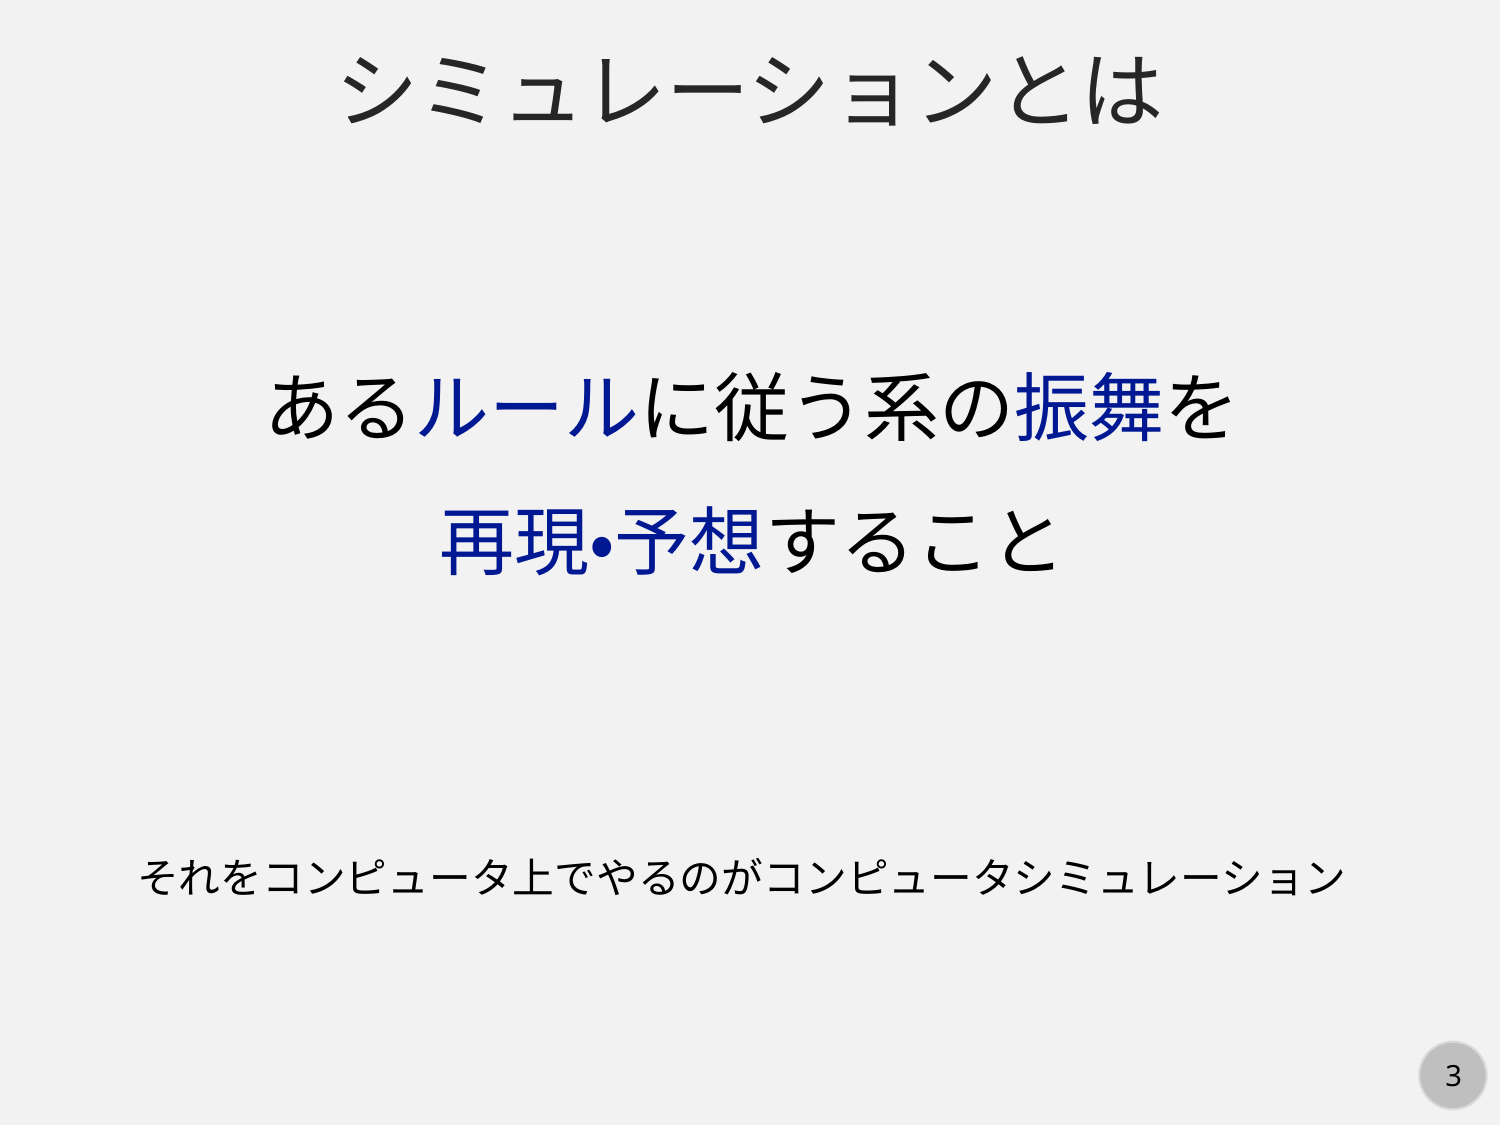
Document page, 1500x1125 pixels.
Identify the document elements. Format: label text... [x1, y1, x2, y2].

text_box 再現・予想すること [424, 486, 1080, 592]
text_box それをコンピュータ上でやるのがコンピュータシミュレーション [122, 844, 1362, 909]
text_box あるルールに従う系の振舞を [249, 353, 1255, 458]
list シミュレーションとは [0, 31, 1500, 155]
